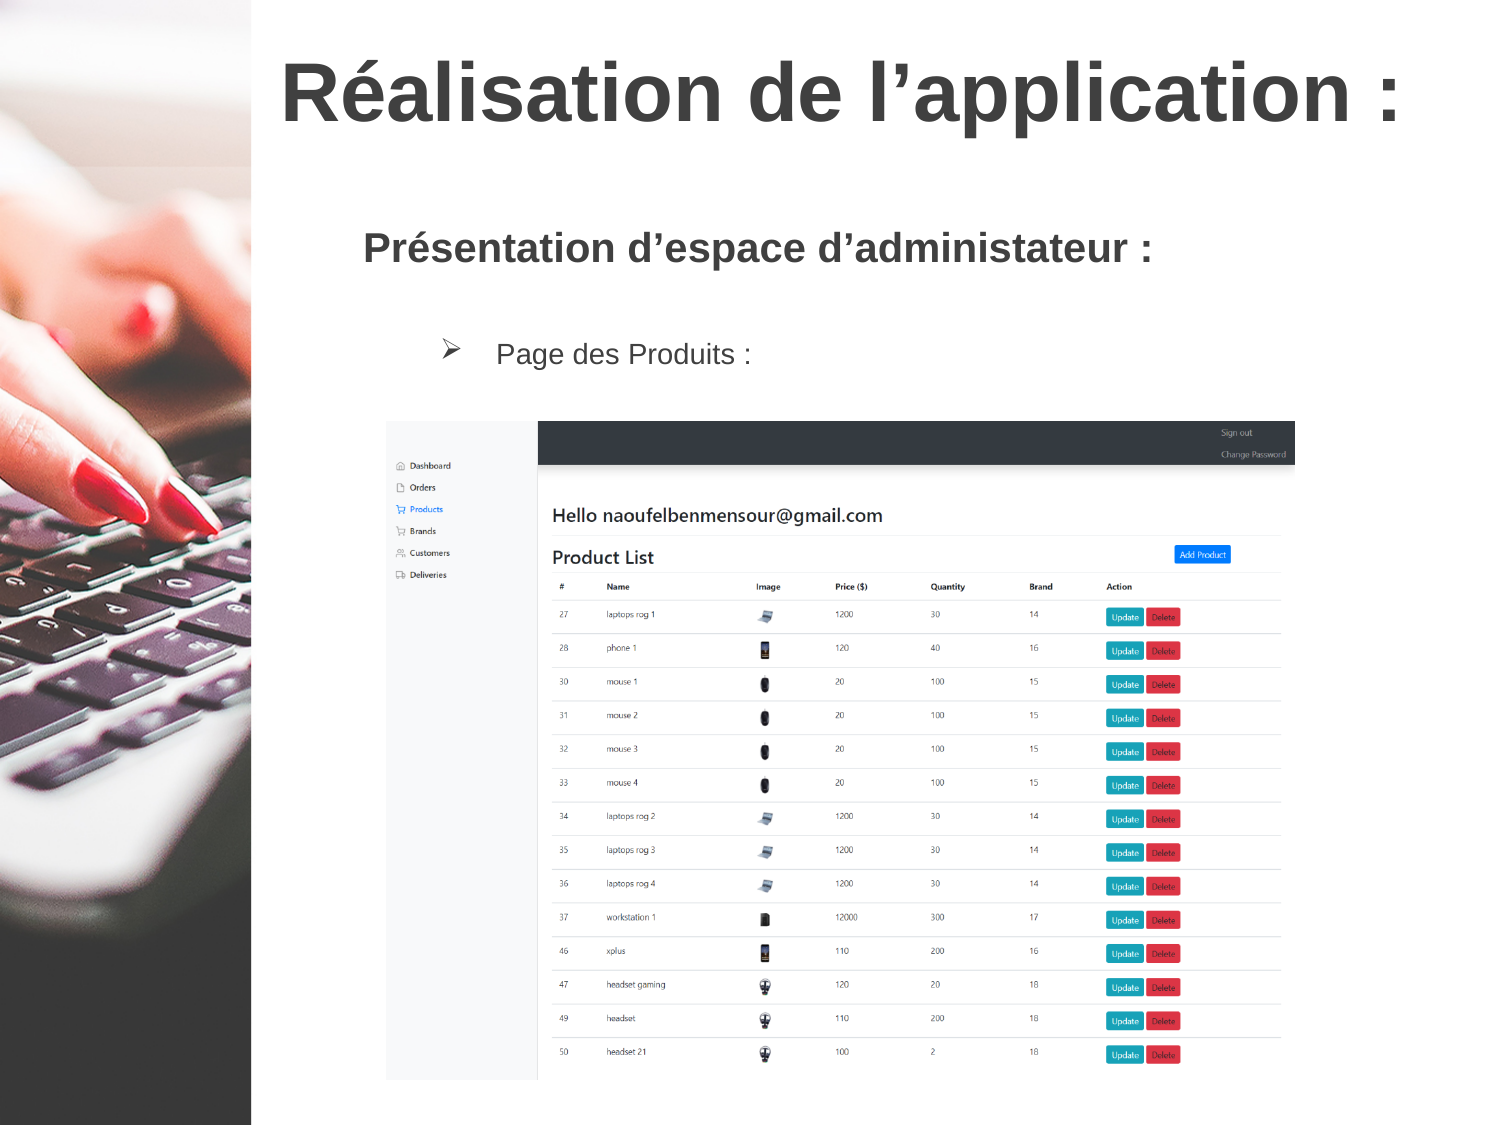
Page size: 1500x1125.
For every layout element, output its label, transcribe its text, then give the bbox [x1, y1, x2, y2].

text_box Page des Produits : [375, 327, 1452, 400]
title Réalisation de l’application : [265, 0, 1500, 176]
picture [0, 0, 1500, 1125]
list Présentation d’espace d’administateur : [348, 208, 1425, 284]
